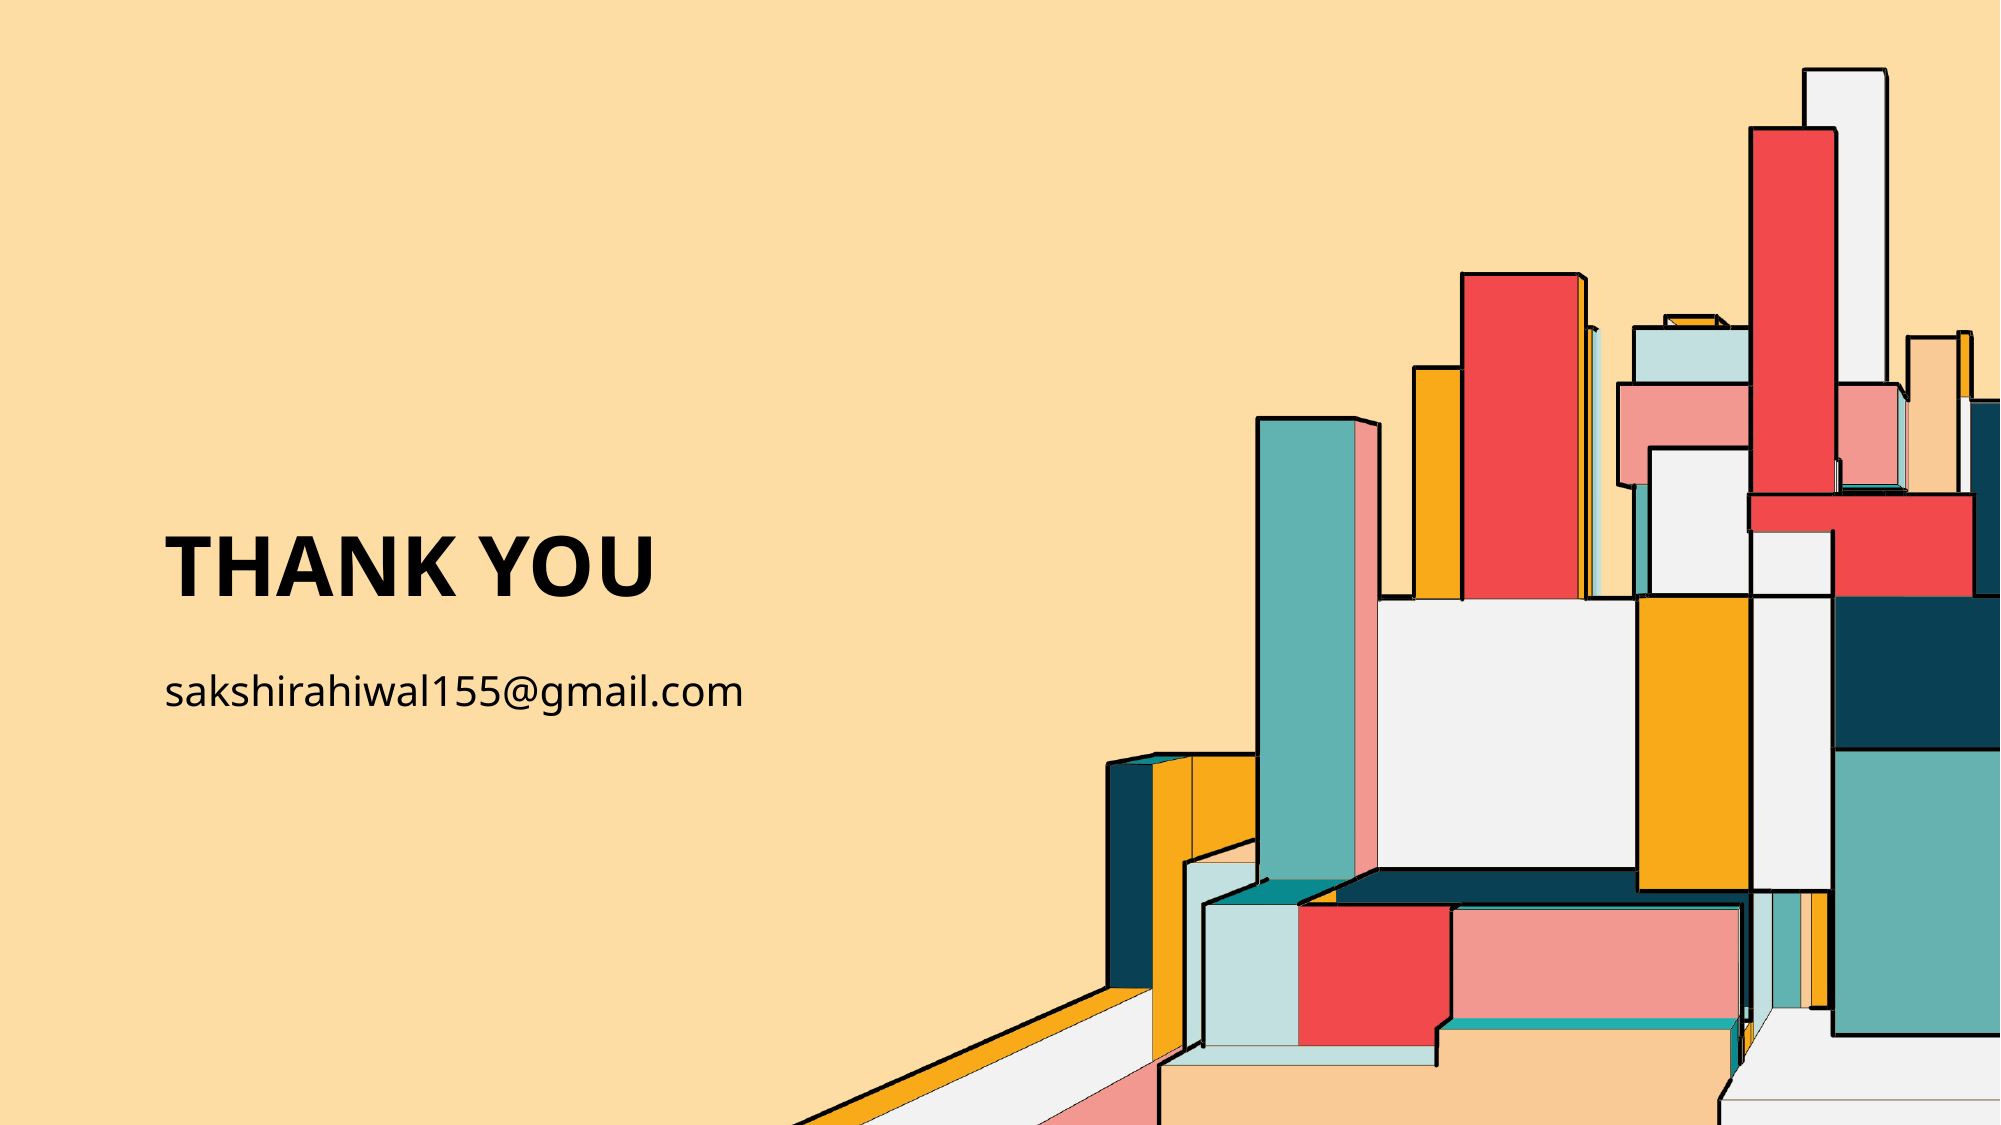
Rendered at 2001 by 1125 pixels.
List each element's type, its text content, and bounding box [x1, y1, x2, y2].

picture [734, 66, 2000, 1125]
title Thank you [149, 82, 1097, 622]
list sakshirahiwal155@gmail.com [149, 657, 1100, 1043]
